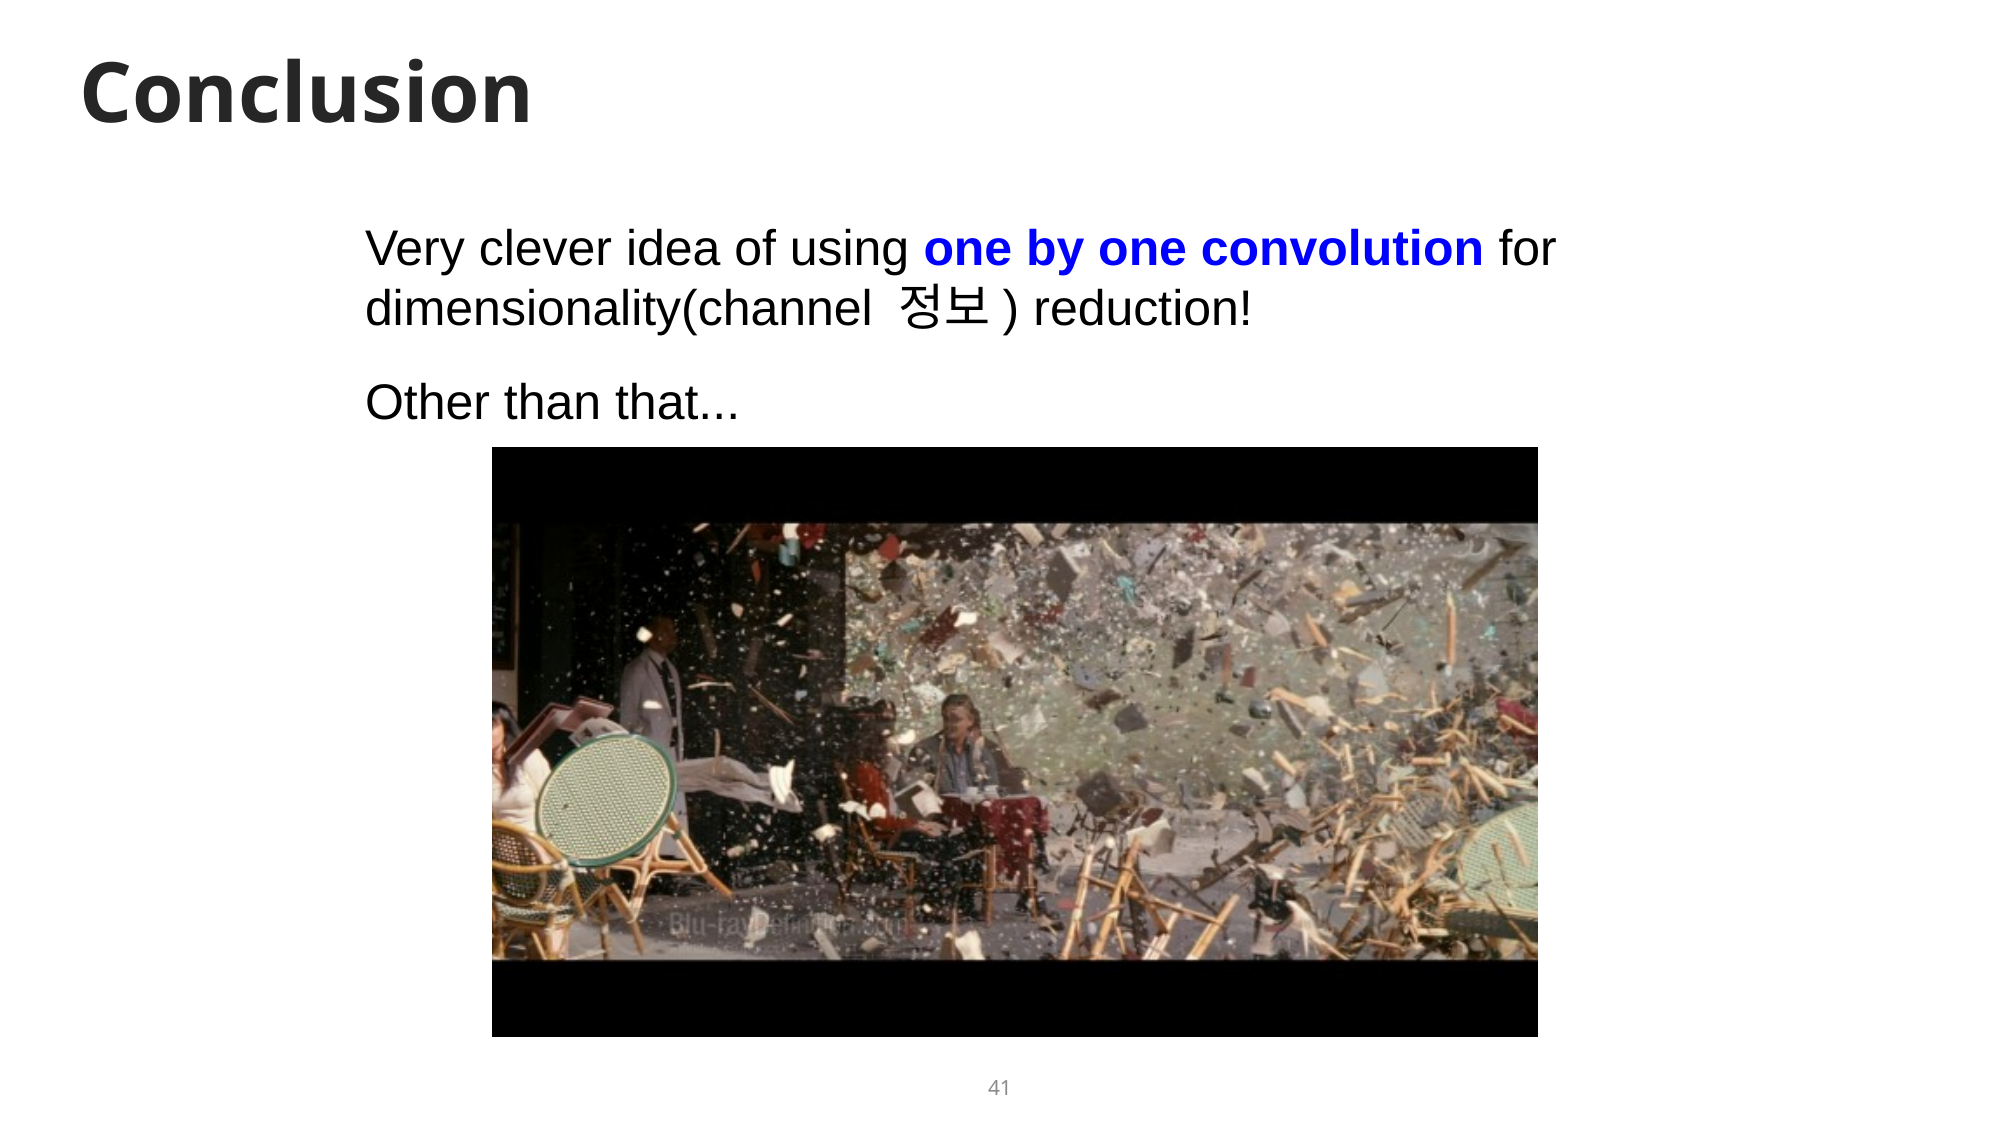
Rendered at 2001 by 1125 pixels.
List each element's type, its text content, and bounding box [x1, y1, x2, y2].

slide_number 41 [766, 1058, 1234, 1119]
title Conclusion [64, 41, 1941, 149]
text_box Other than that... [350, 362, 1662, 438]
text_box Very clever idea of using one by one convolution for dimensionality(channel 정보) reduction! [350, 208, 1662, 343]
picture [492, 447, 1538, 1037]
